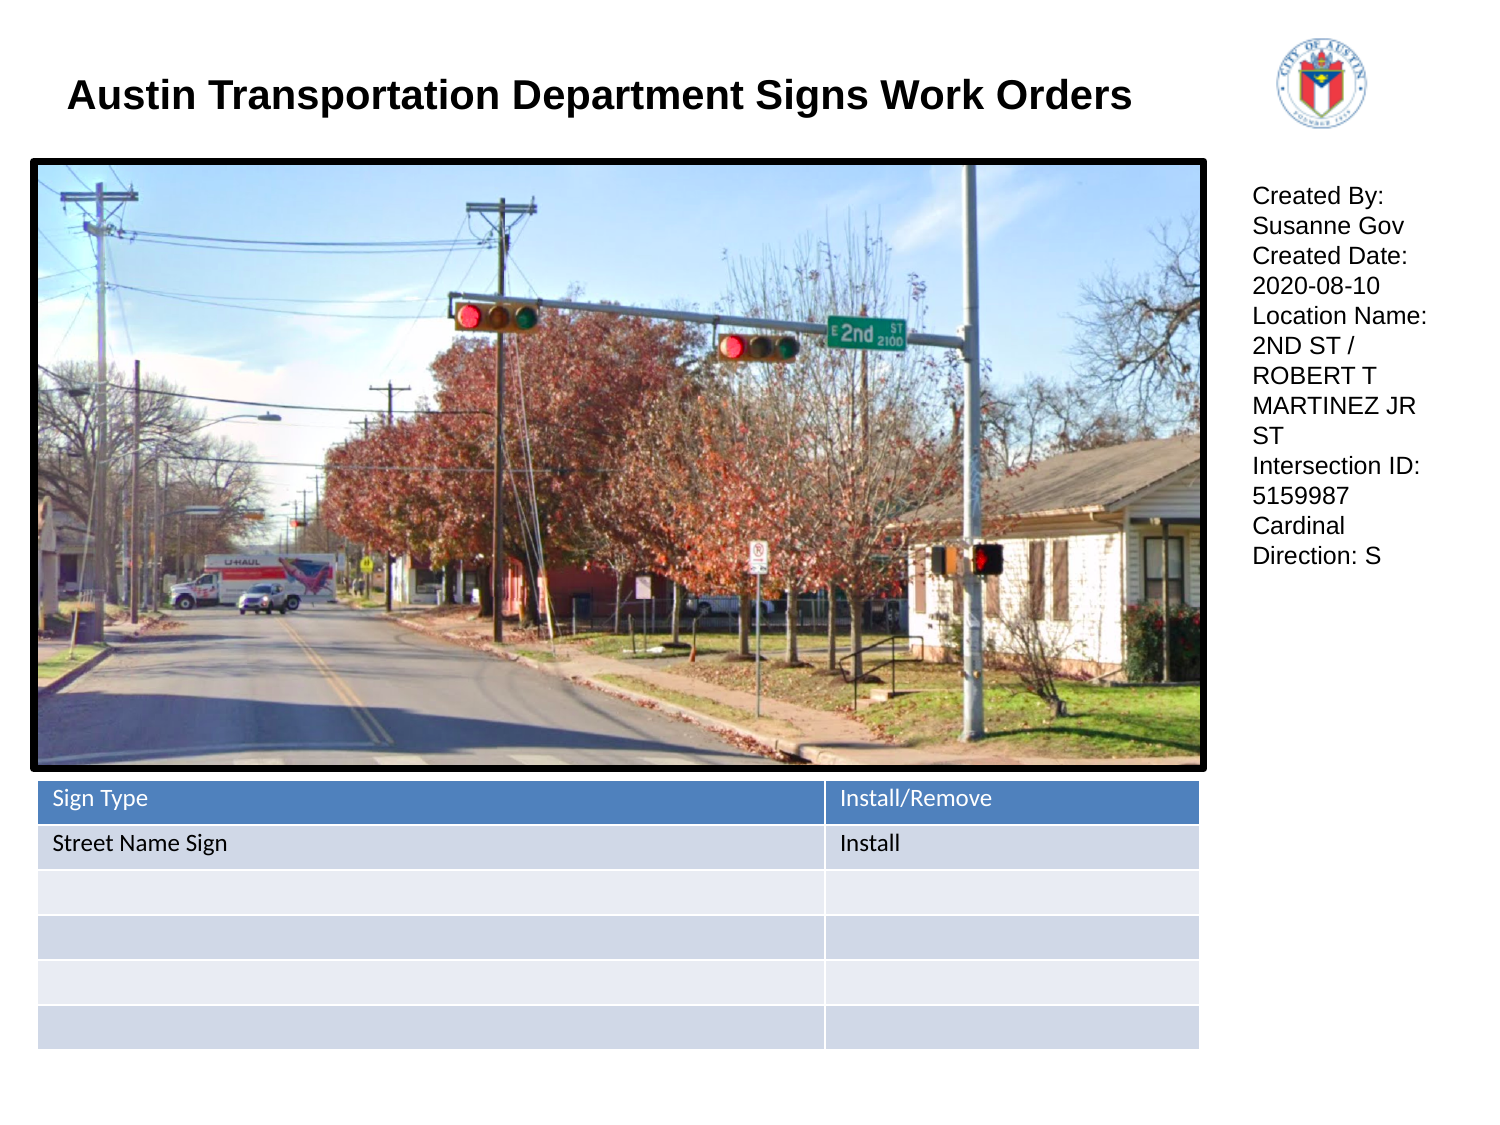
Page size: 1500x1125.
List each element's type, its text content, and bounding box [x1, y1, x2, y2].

table_cell [38, 916, 824, 959]
table_cell Street Name Sign [38, 826, 824, 869]
picture [37, 164, 1201, 766]
table_header Install/Remove [826, 781, 1199, 824]
picture [1274, 37, 1369, 132]
table_cell [826, 1006, 1199, 1049]
table_cell Install [826, 826, 1199, 869]
table_cell [38, 1006, 824, 1049]
table_cell [826, 916, 1199, 959]
table_cell [826, 871, 1199, 914]
table_cell [826, 961, 1199, 1004]
table_cell [38, 871, 824, 914]
table_header Sign Type [38, 781, 824, 824]
text_box Created By: Susanne Gov Created Date: 2020-08-10 Location Name: 2ND ST / ROBERT T MARTINEZ JR ST Intersection ID: 5159987 Cardinal Direction: S [1237, 172, 1463, 577]
text_box Austin Transportation Department Signs Work Orders [51, 60, 1149, 125]
table_cell [38, 961, 824, 1004]
